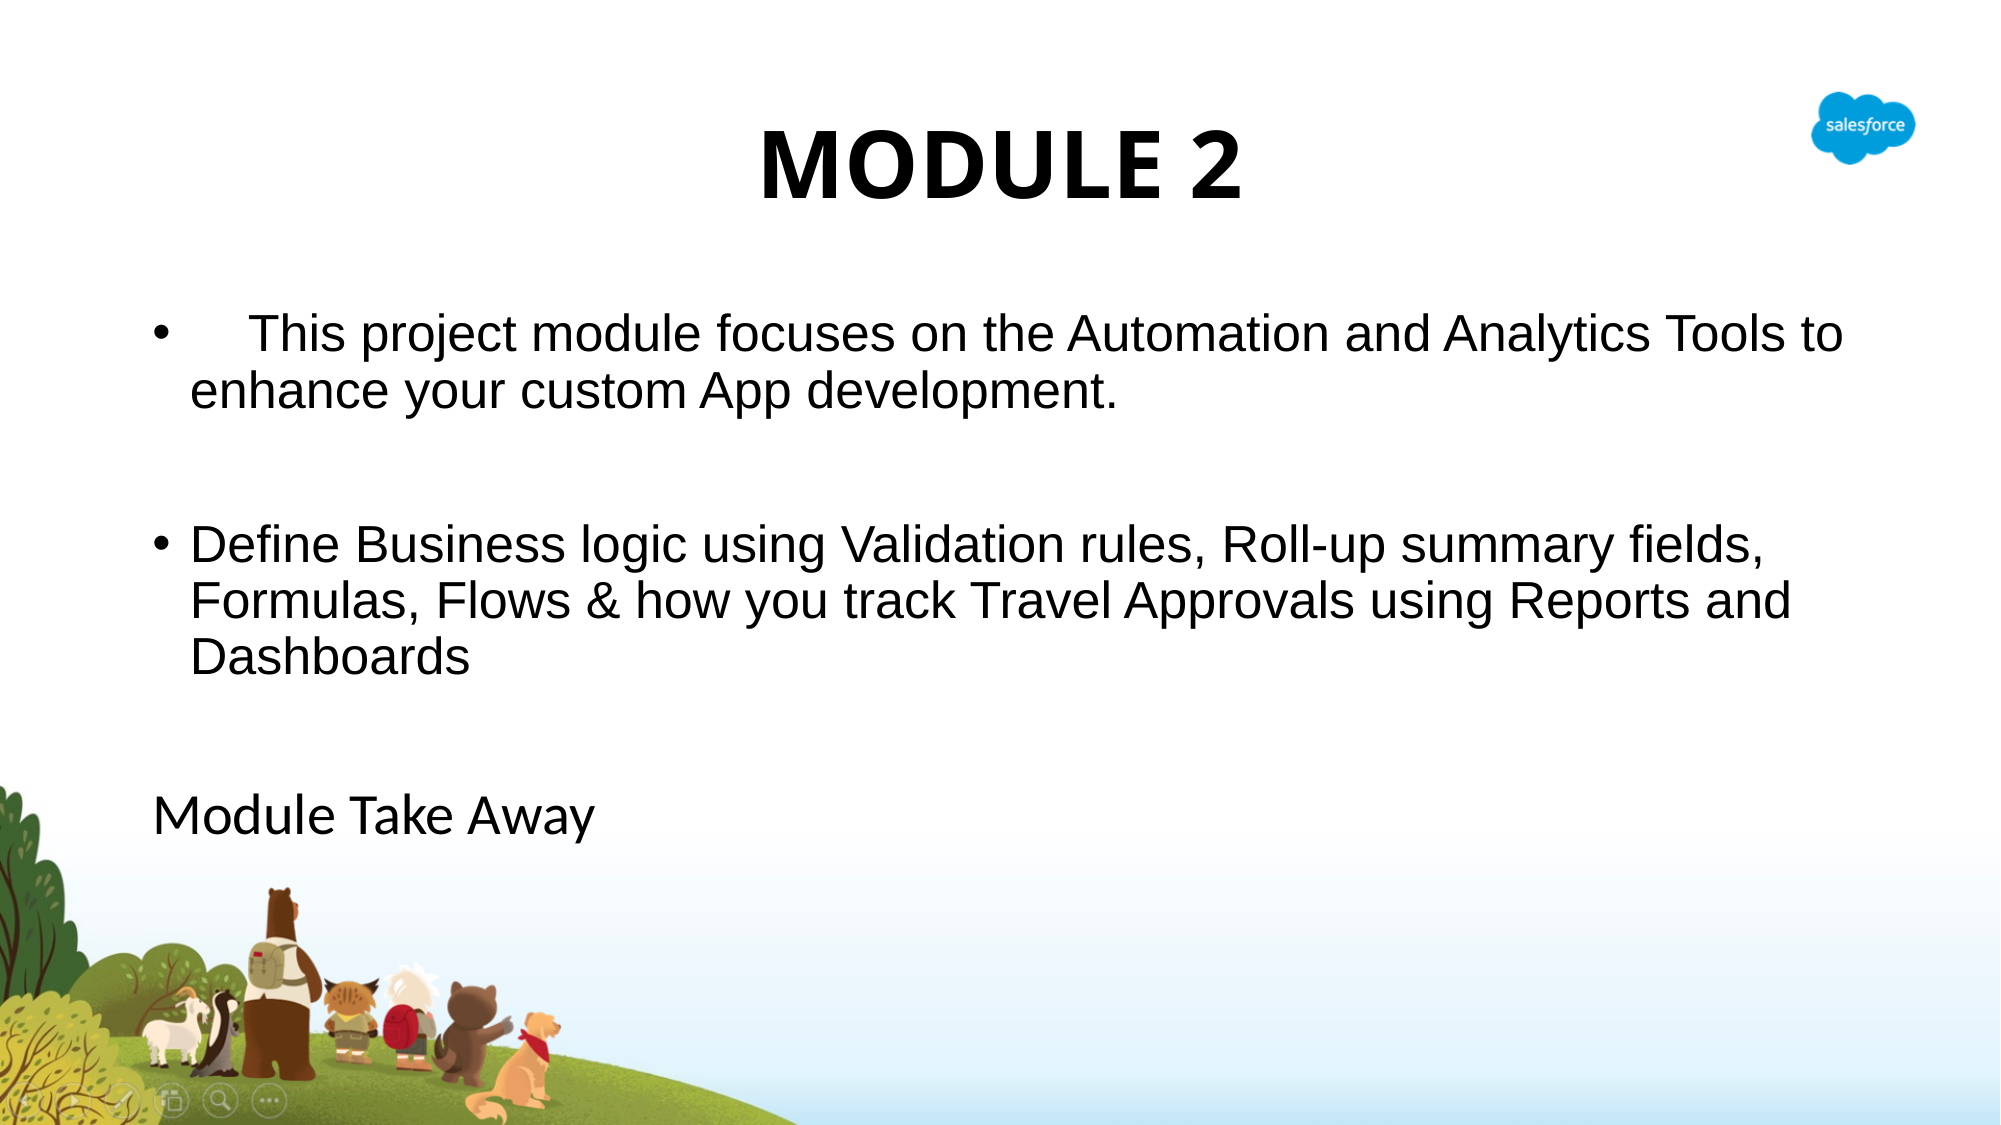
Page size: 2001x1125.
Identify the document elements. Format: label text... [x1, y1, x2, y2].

picture [0, 0, 2001, 1125]
list This project module focuses on the Automation and Analytics Tools to enhance your custom App development. Define Business logic using Validation rules, Roll-up summary fields, Formulas, Flows & how you track Travel Approvals using Reports and Dashboards Module Take Away [137, 299, 1863, 1014]
title MODULE 2 [137, 59, 1863, 278]
